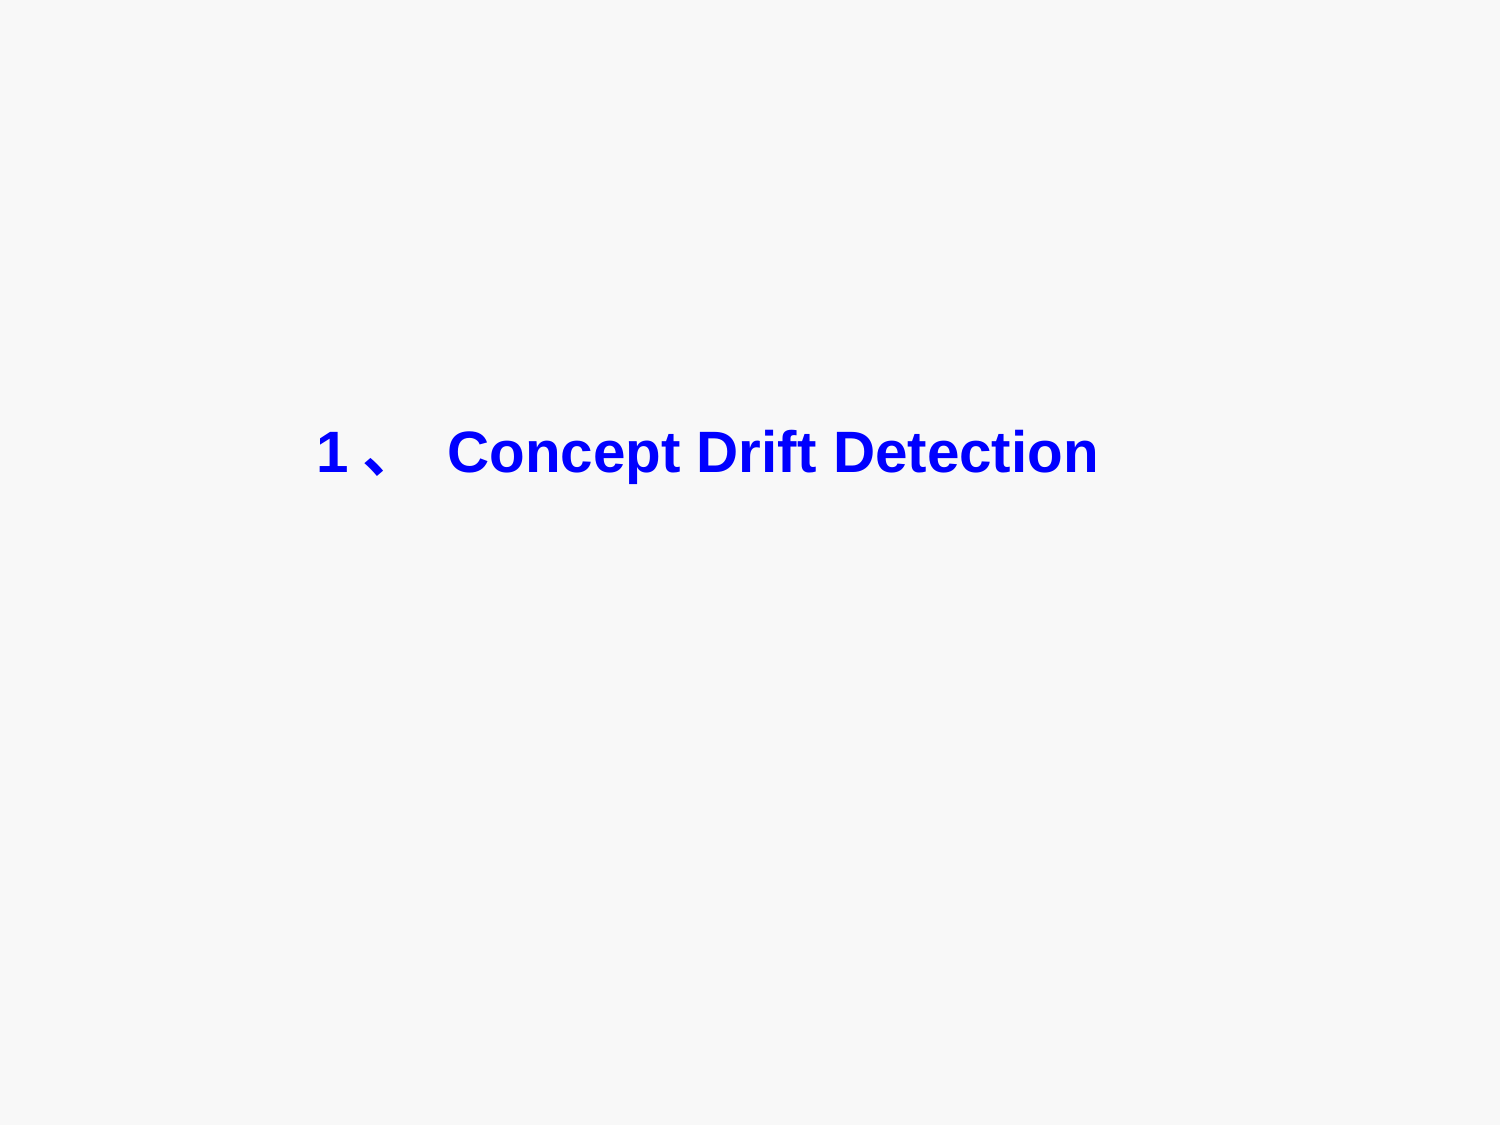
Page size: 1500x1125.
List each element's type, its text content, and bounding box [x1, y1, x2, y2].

text_box 1、 Concept Drift Detection [173, 406, 1242, 492]
